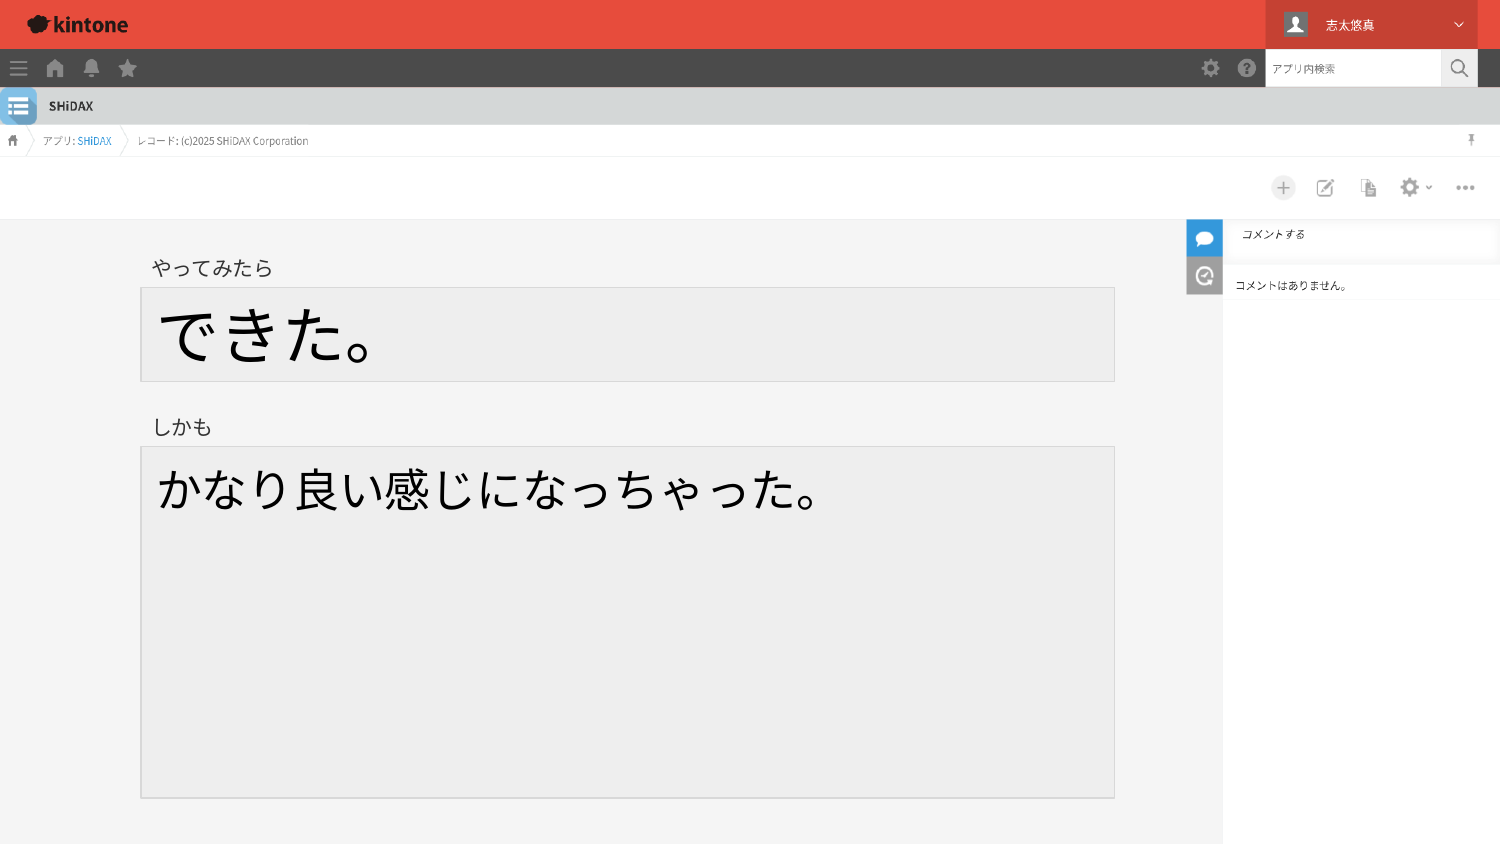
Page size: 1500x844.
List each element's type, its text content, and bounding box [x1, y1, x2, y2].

text_box やってみたら [136, 242, 841, 293]
title できた。 [141, 287, 1115, 382]
text_box しかも [136, 402, 841, 453]
picture [0, 0, 1500, 844]
title かなり良い感じになっちゃった。 [141, 446, 1115, 799]
